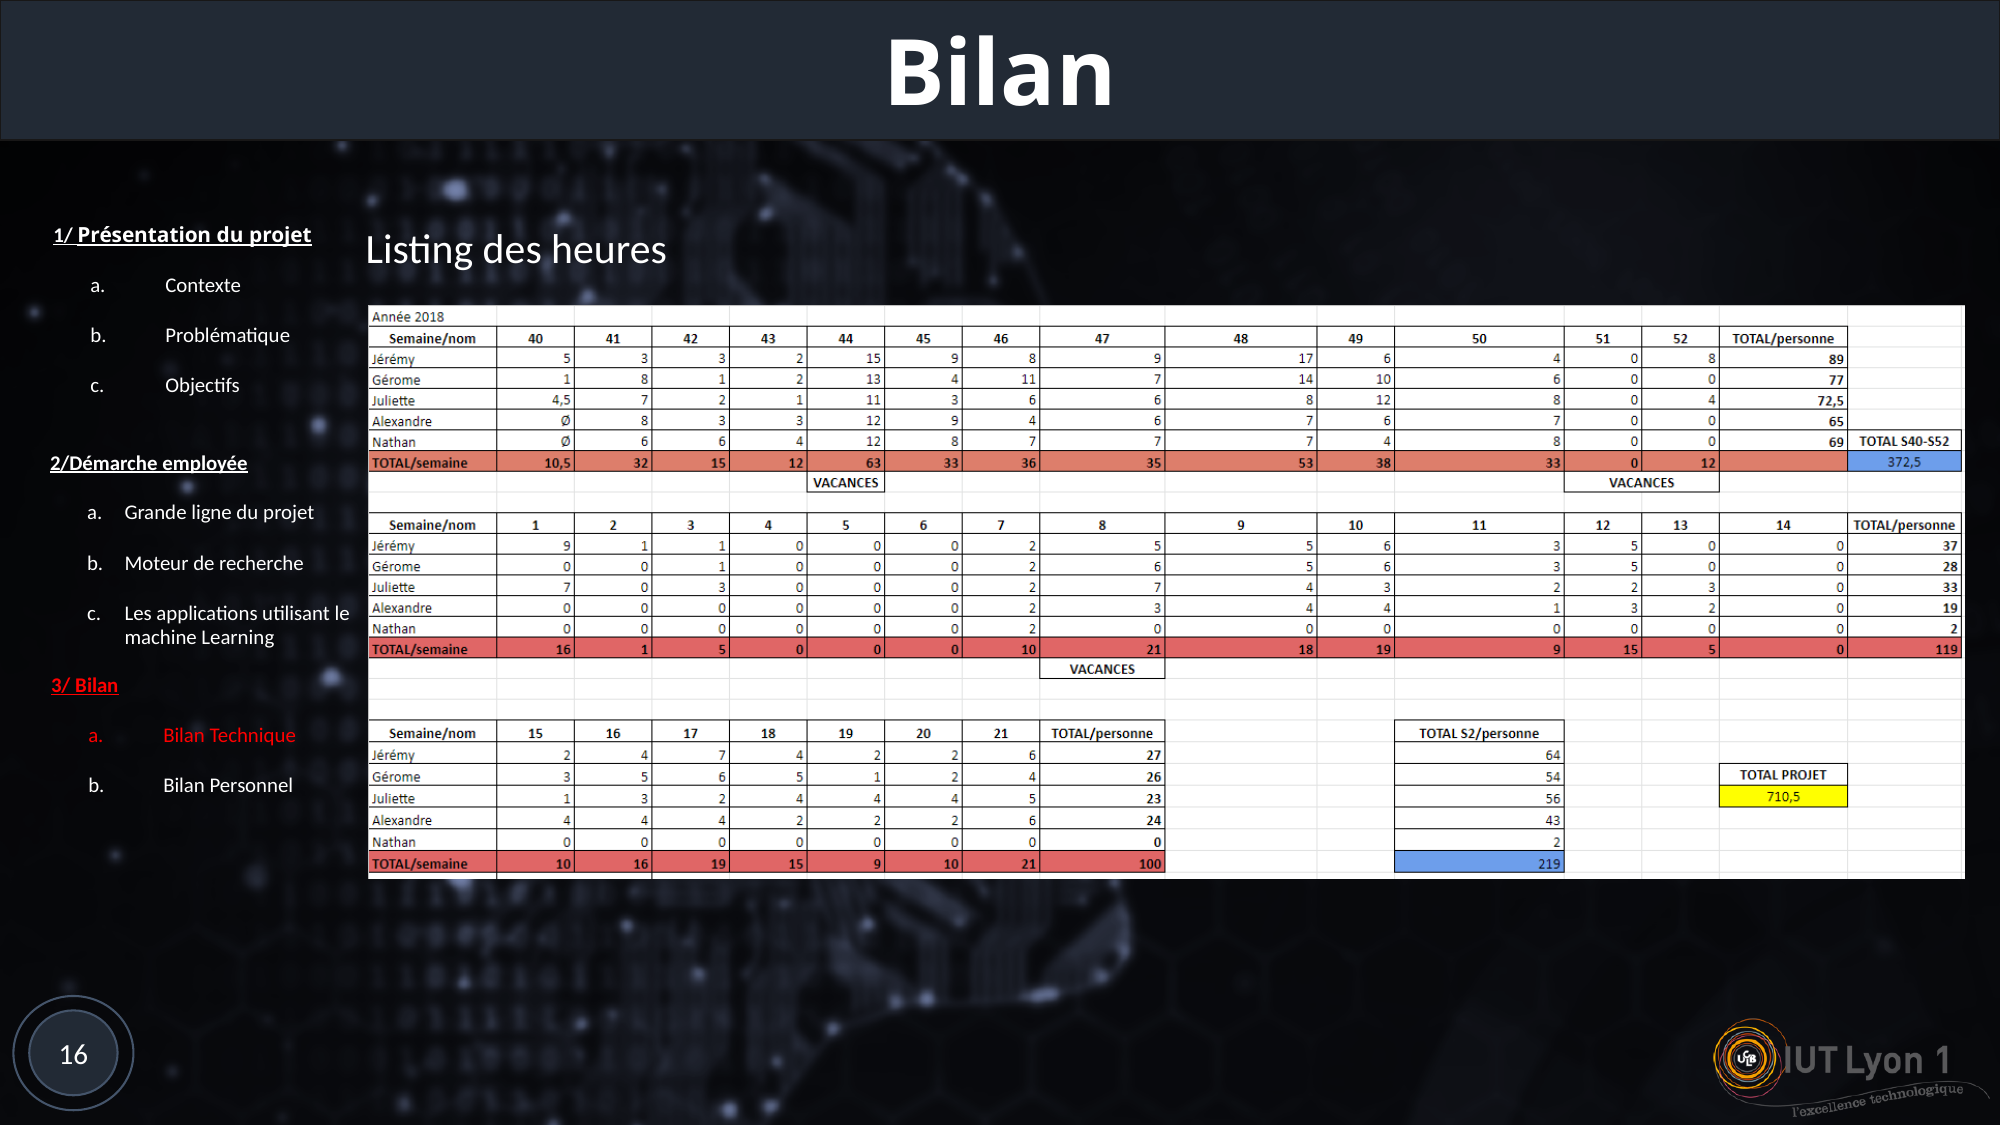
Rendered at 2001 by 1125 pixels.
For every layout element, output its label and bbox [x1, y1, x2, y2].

picture [0, 0, 2000, 1125]
text_box [13, 995, 134, 1111]
